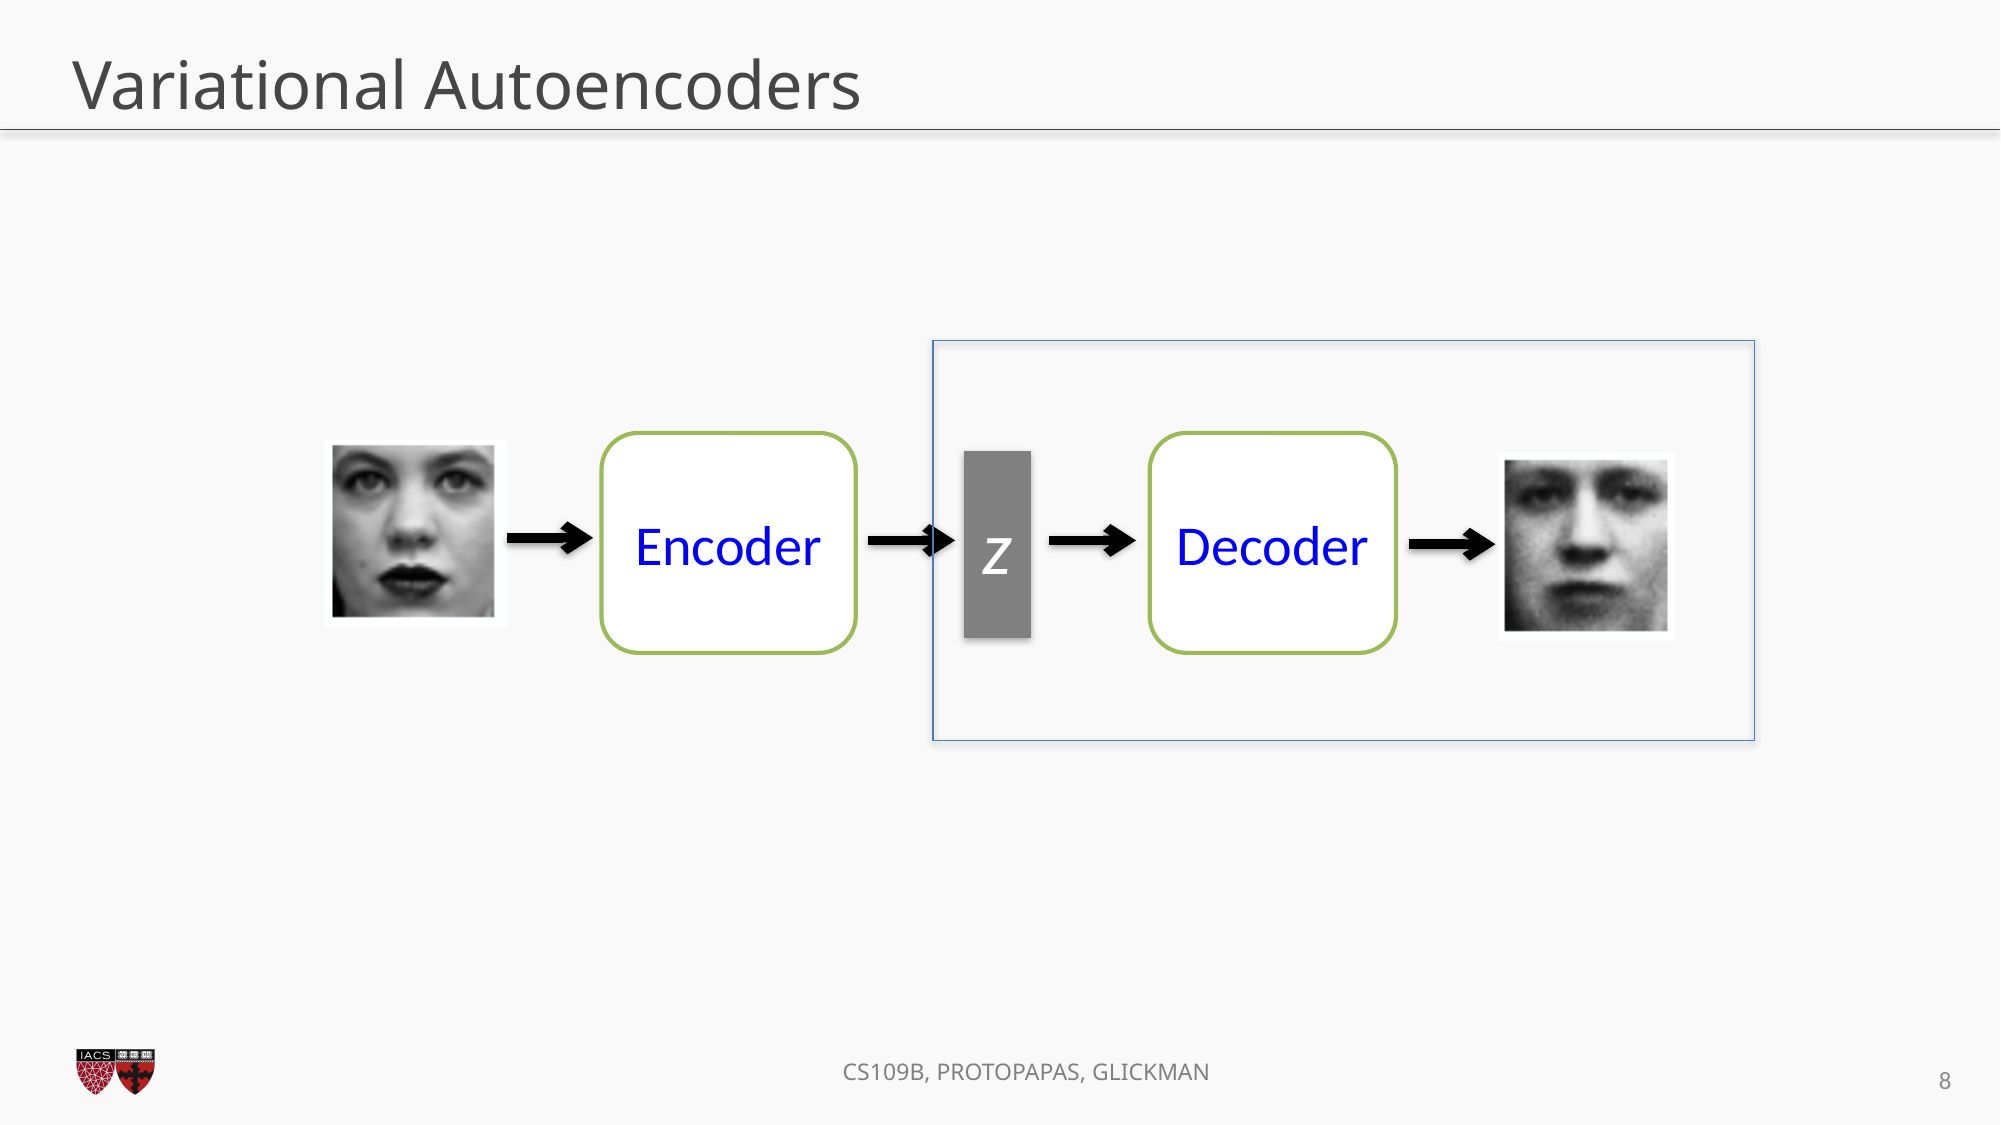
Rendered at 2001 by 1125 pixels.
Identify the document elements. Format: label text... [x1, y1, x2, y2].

text_box [932, 340, 1755, 741]
title Variational Autoencoders [57, 35, 1943, 162]
picture [75, 1049, 155, 1095]
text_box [324, 432, 1676, 654]
slide_number 8 [1500, 1050, 1967, 1110]
